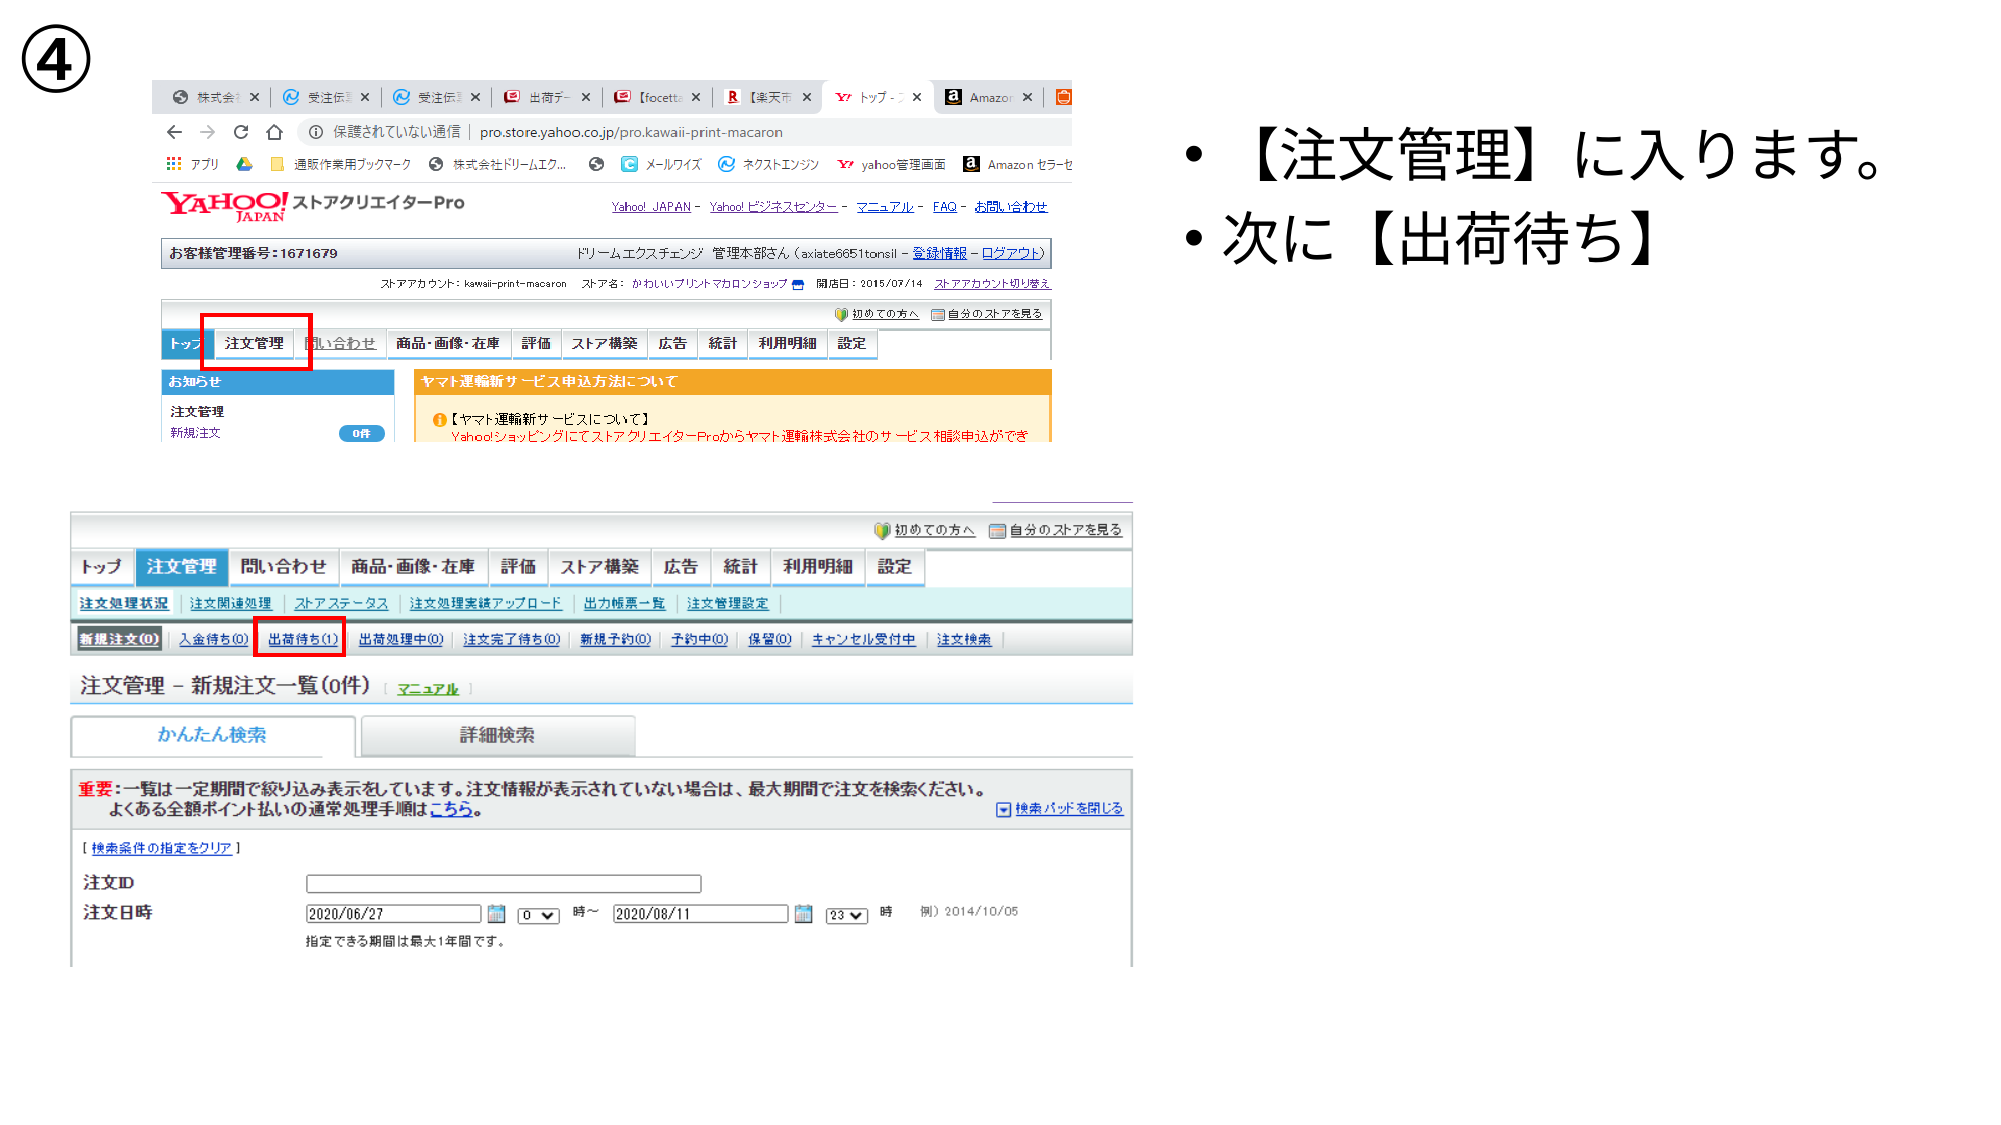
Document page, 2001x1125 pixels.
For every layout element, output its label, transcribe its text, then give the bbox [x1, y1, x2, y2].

title ④ [0, 0, 1863, 126]
picture [152, 80, 1072, 442]
picture [59, 502, 1174, 967]
list 【注文管理】に入ります。 次に【出荷待ち】 [1168, 118, 1979, 1111]
